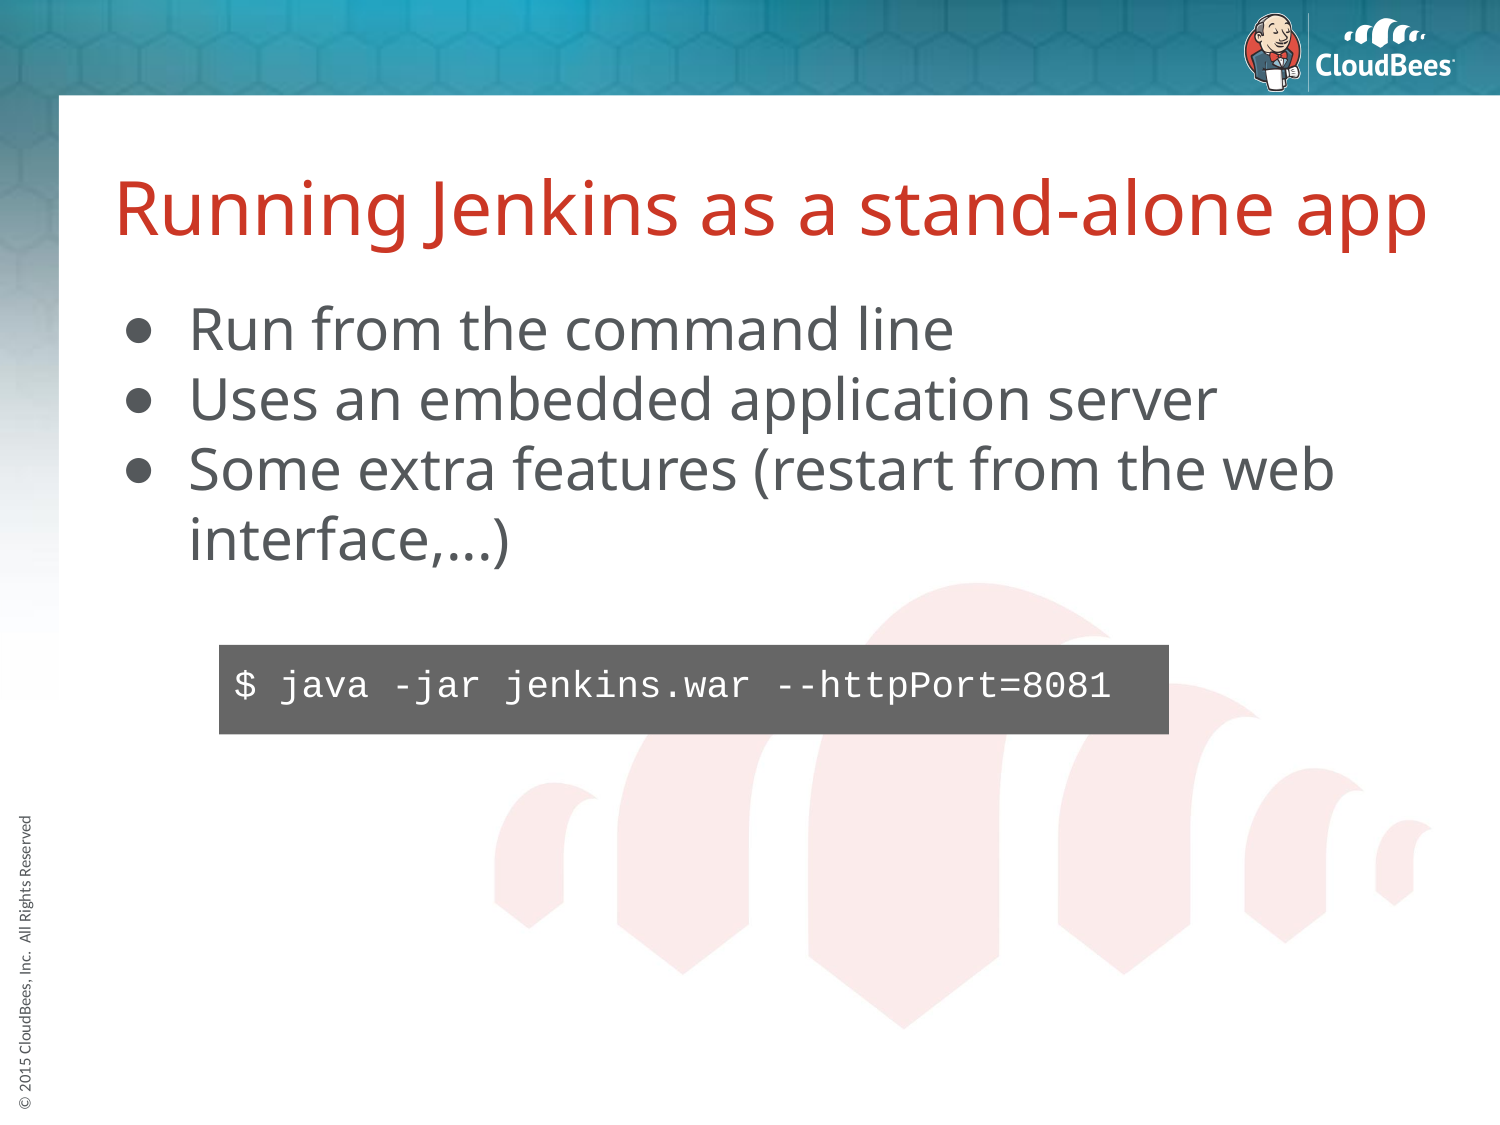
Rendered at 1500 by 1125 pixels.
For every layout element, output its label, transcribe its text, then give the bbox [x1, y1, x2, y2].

title Running Jenkins as a stand-alone app [98, 136, 1448, 274]
picture [0, 0, 1500, 1125]
picture [468, 559, 1455, 1052]
text_box $ java -jar jenkins.war --httpPort=8081 [219, 644, 1169, 735]
list Run from the command line Uses an embedded application server Some extra features (restart from the web interface,...) [98, 277, 1448, 1021]
